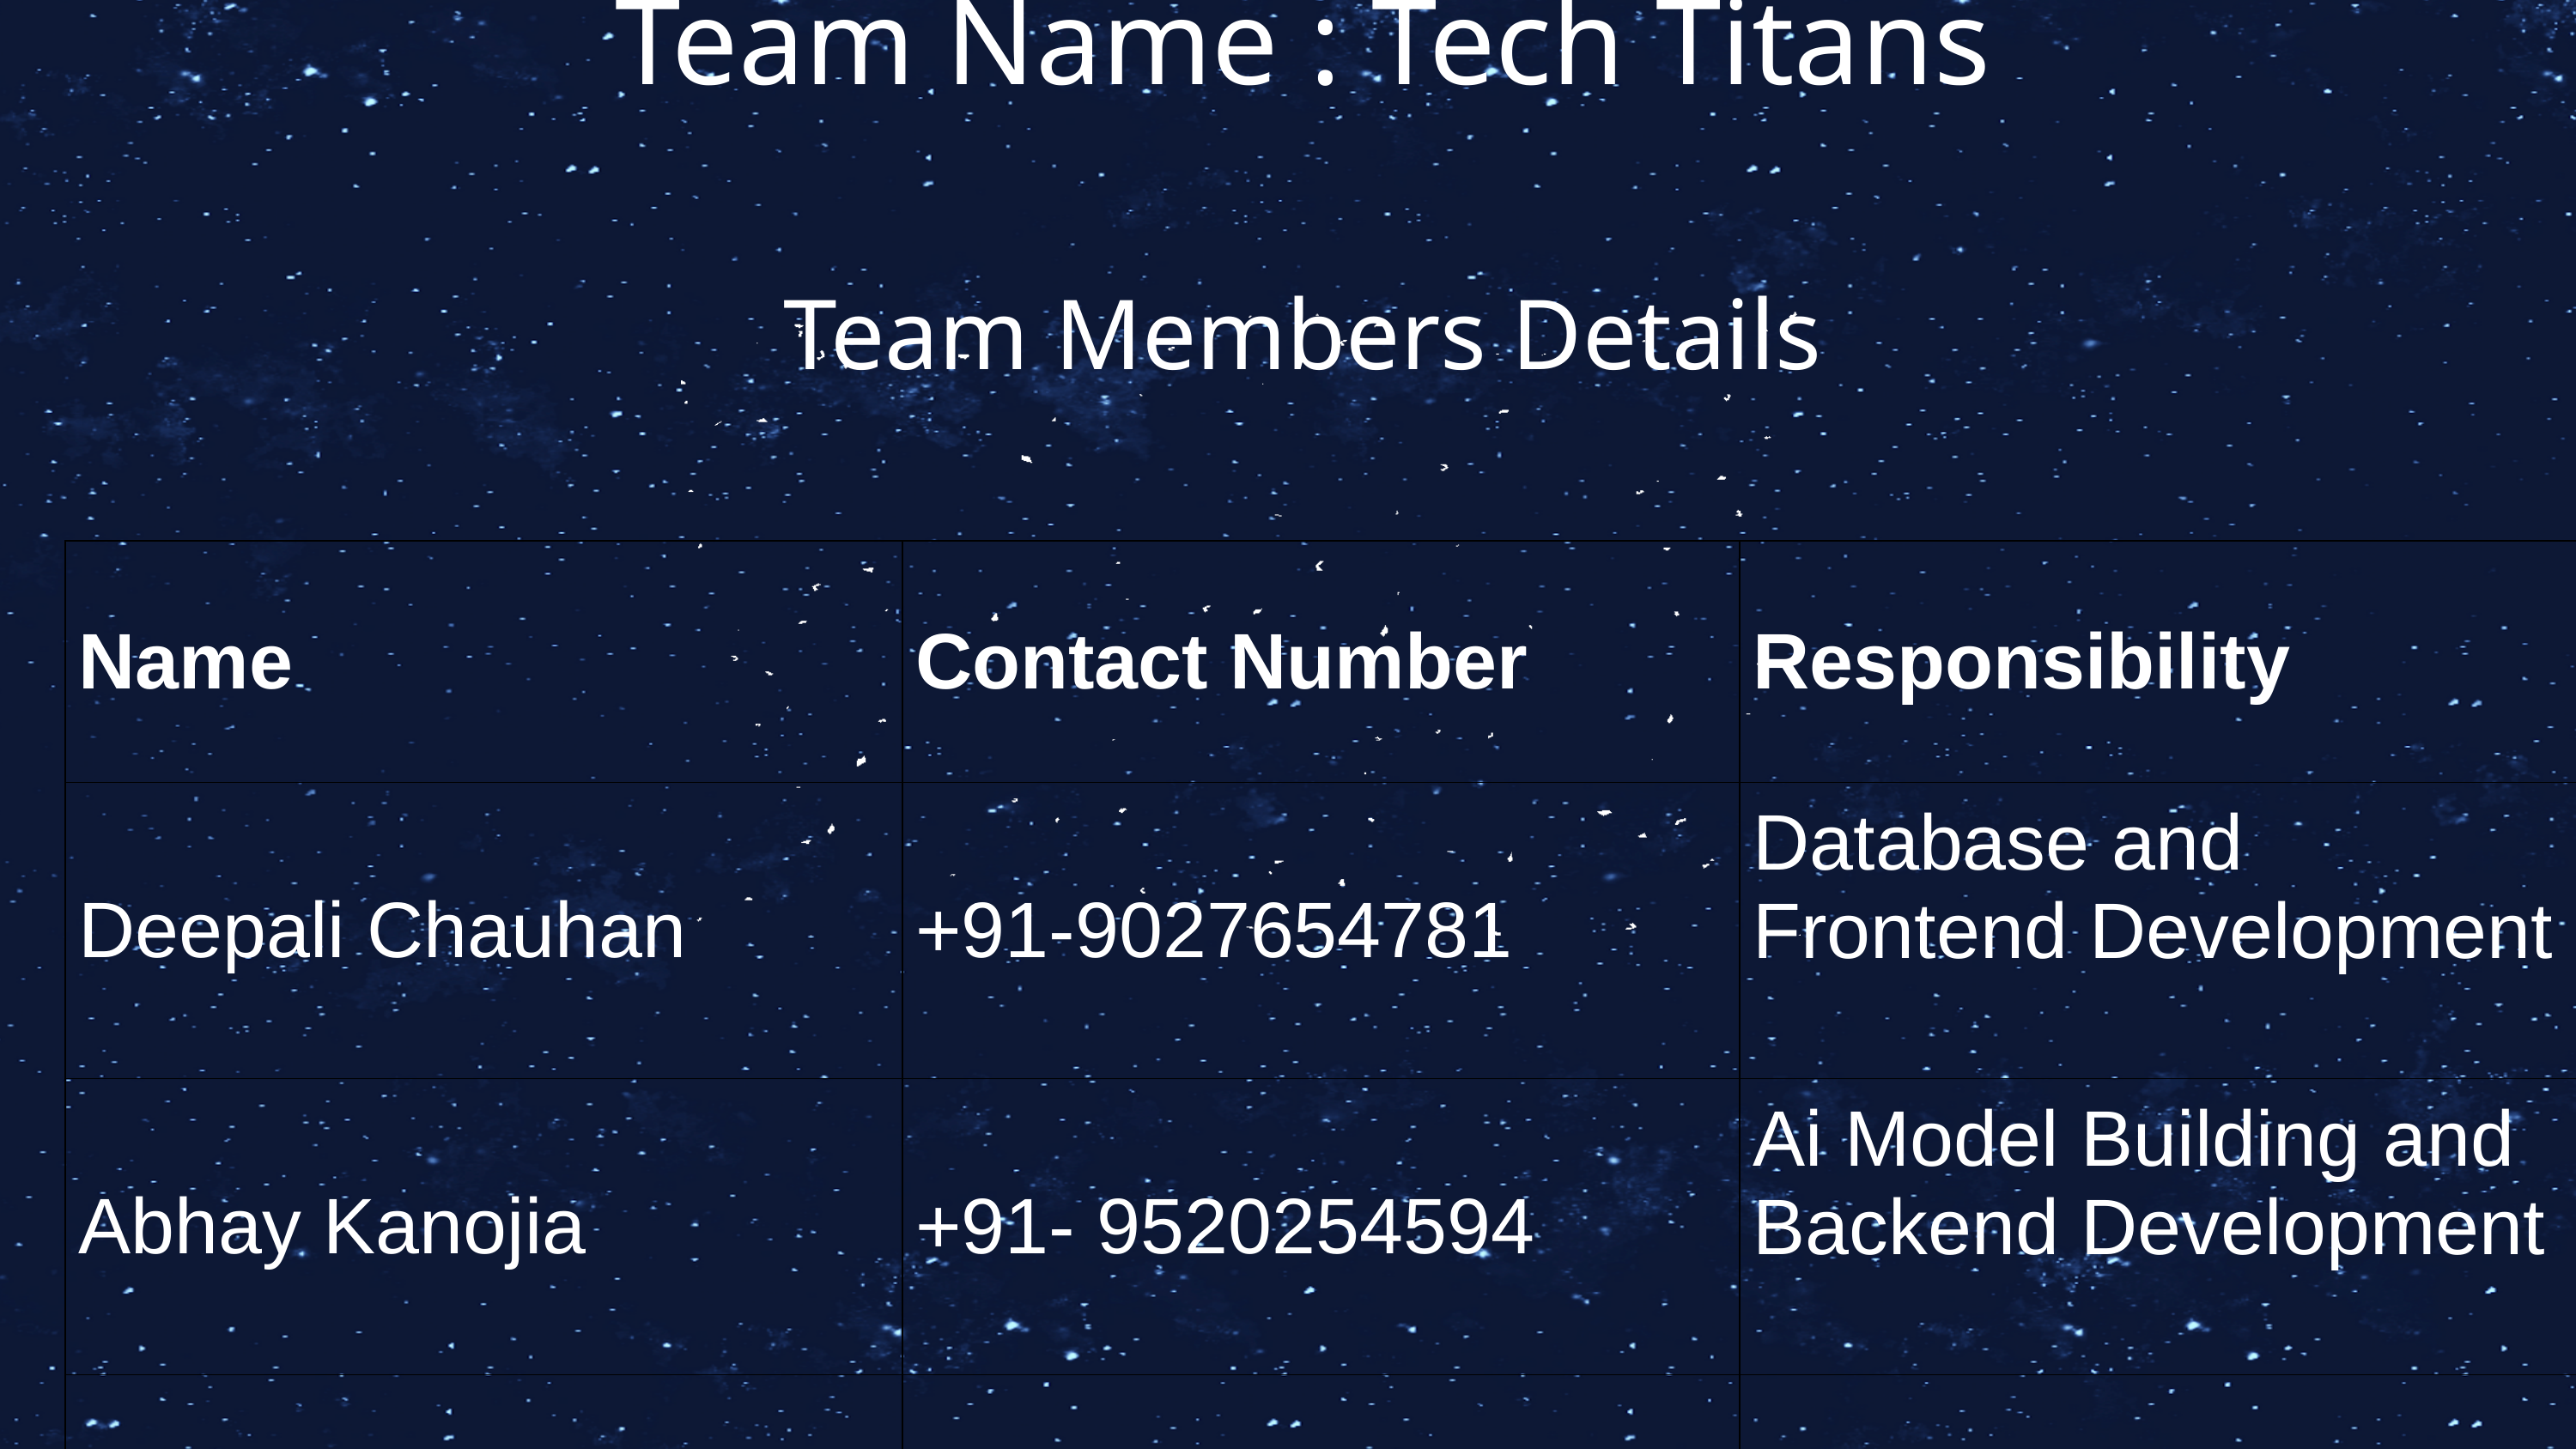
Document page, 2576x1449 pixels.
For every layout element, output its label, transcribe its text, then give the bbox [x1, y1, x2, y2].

picture [680, 307, 1801, 936]
table_cell +91-9027654781 [903, 943, 1739, 1078]
table_cell Abhay Kanojia [66, 1079, 902, 1374]
table_cell Ai Model Building and Backend Development [1741, 1079, 2576, 1374]
text_box Team Name : Tech Titans Team Members Details [547, 0, 2059, 389]
table_cell Database and Frontend Development [1741, 783, 2576, 1078]
table_header Name [66, 542, 676, 782]
table_cell [1741, 1375, 2576, 1449]
table_cell Deepali Chauhan [66, 783, 902, 1078]
text_box [0, 0, 676, 1449]
table_header Responsibility [1805, 542, 2576, 782]
text_box [1805, 0, 2576, 540]
table_cell +91- 9520254594 [903, 1079, 1739, 1374]
table_cell [66, 1375, 902, 1449]
table_cell [903, 1375, 1739, 1449]
